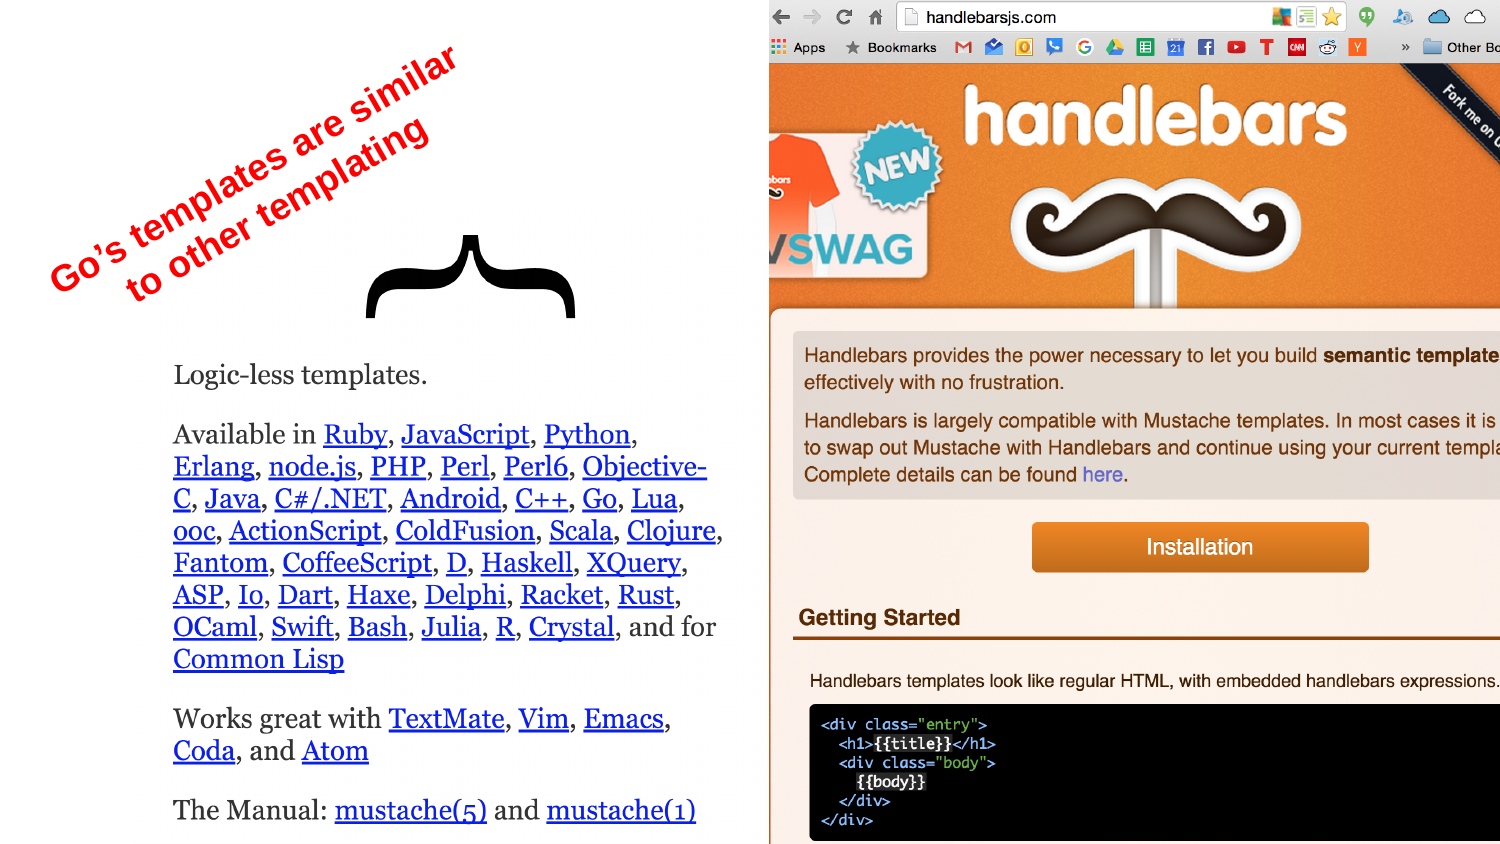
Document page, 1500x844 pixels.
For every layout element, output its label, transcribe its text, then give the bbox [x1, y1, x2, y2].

picture [133, 0, 1500, 844]
text_box Go’s templates are similar to other templating [0, 0, 520, 360]
